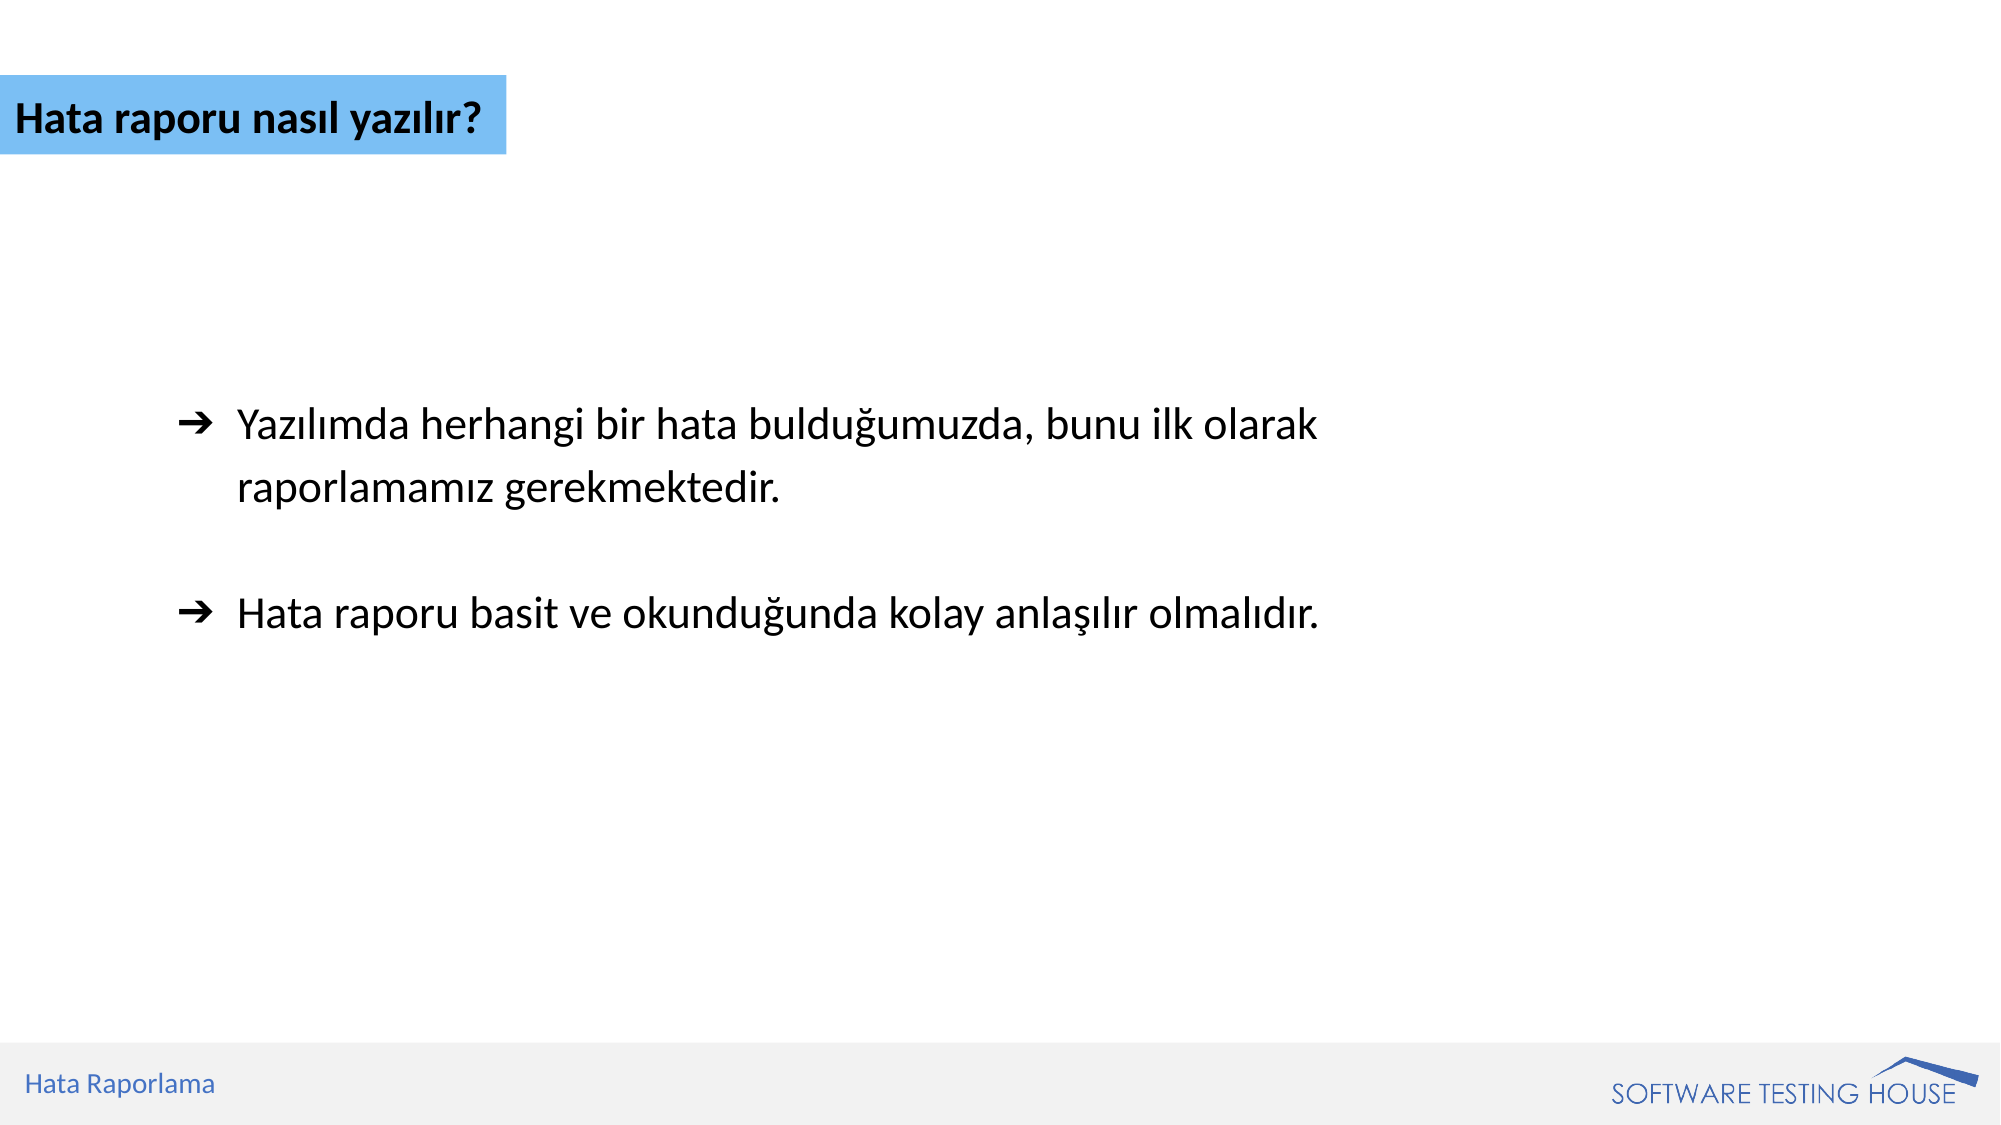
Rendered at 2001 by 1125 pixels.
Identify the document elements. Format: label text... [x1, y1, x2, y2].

text_box Yazılımda herhangi bir hata bulduğumuzda, bunu ilk olarak raporlamamız gerekmektedir. Hata raporu basit ve okunduğunda kolay anlaşılır olmalıdır. [147, 322, 1565, 884]
picture [1611, 1056, 1979, 1112]
list Hata Raporlama [9, 1052, 856, 1108]
text_box Hata raporu nasıl yazılır? [0, 75, 507, 155]
